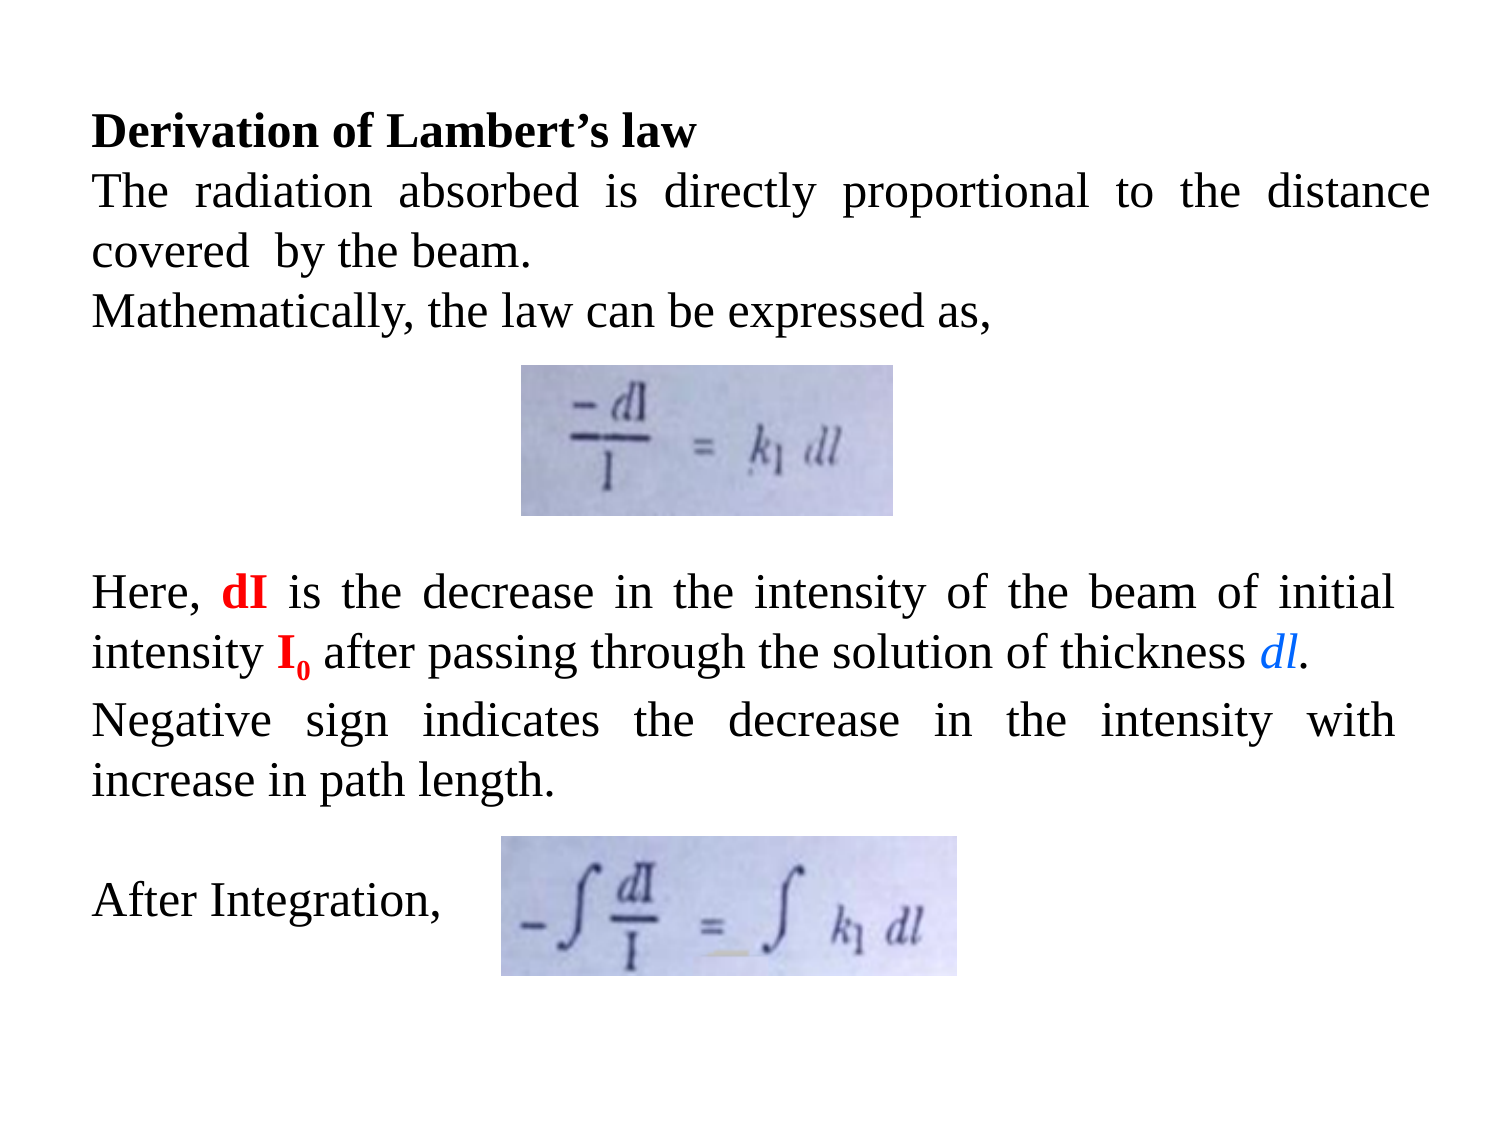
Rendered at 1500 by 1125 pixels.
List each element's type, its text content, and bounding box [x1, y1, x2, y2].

text_box Here, dI is the decrease in the intensity of the beam of initial intensity I0 after passing through the solution of thickness dl. Negative sign indicates the decrease in the intensity with increase in path length. After Integration, [76, 550, 1412, 1054]
text_box Derivation of Lambert’s law The radiation absorbed is directly proportional to the distance covered by the beam. Mathematically, the law can be expressed as, [76, 89, 1447, 405]
picture [521, 364, 893, 516]
picture [501, 836, 957, 977]
